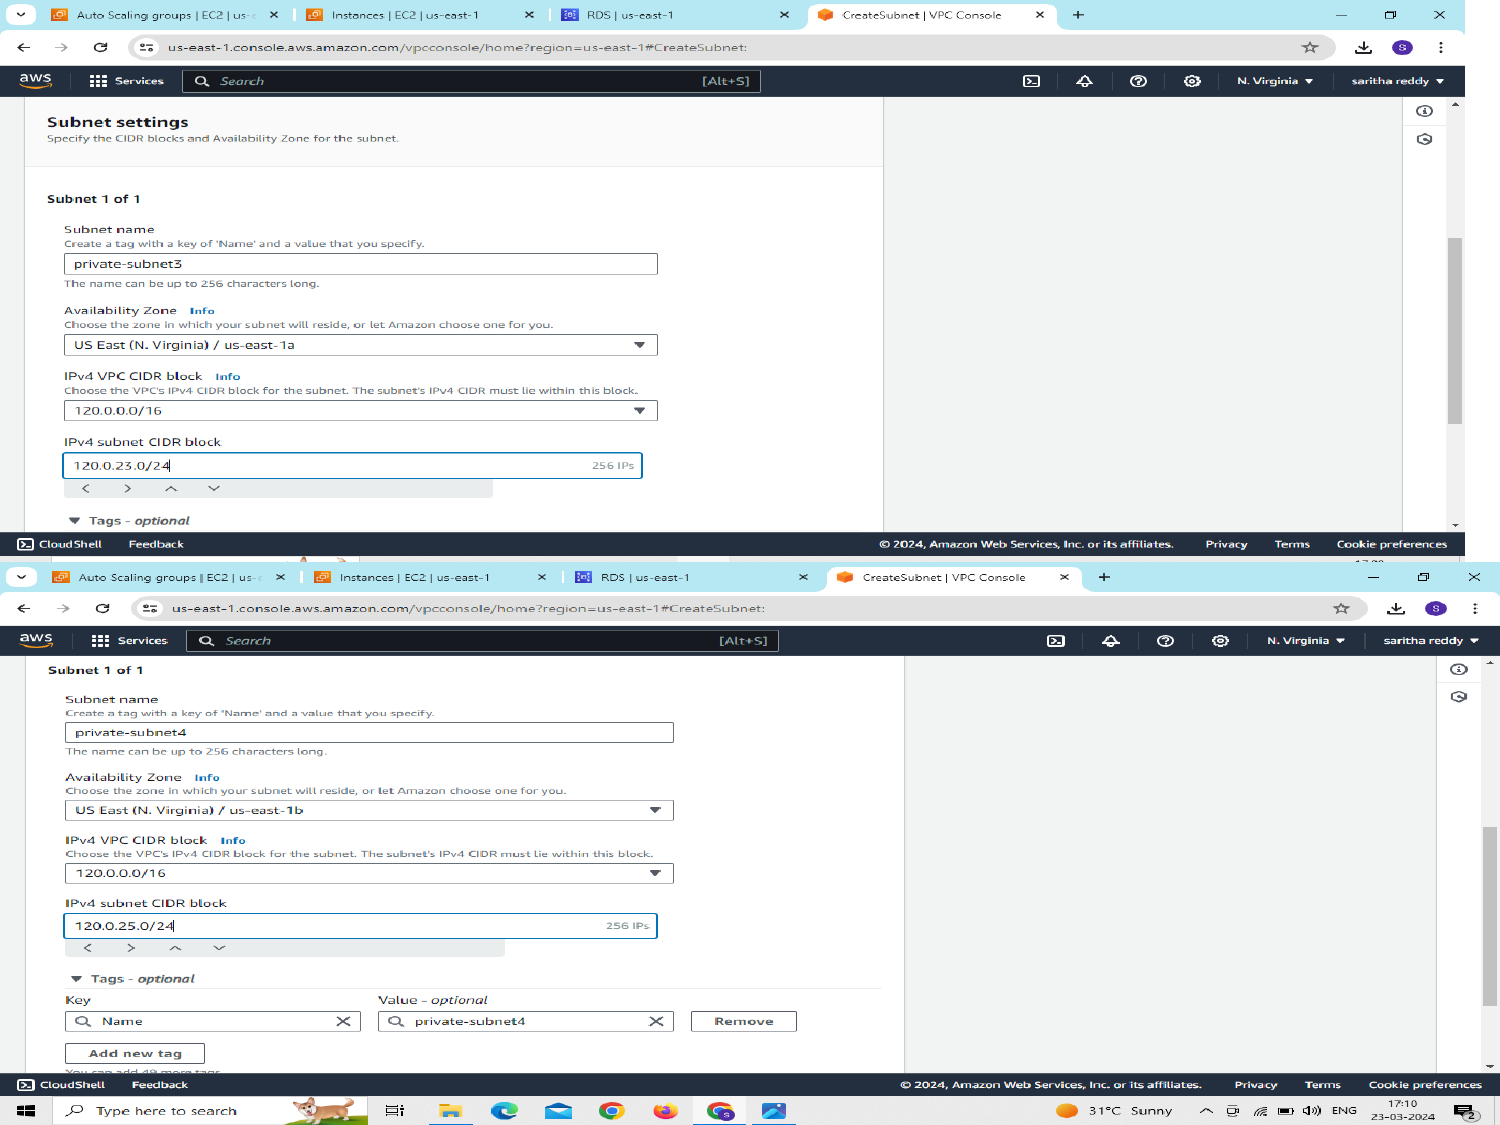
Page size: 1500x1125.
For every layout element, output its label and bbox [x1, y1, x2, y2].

picture [0, 562, 1500, 1125]
list [0, 0, 1466, 560]
